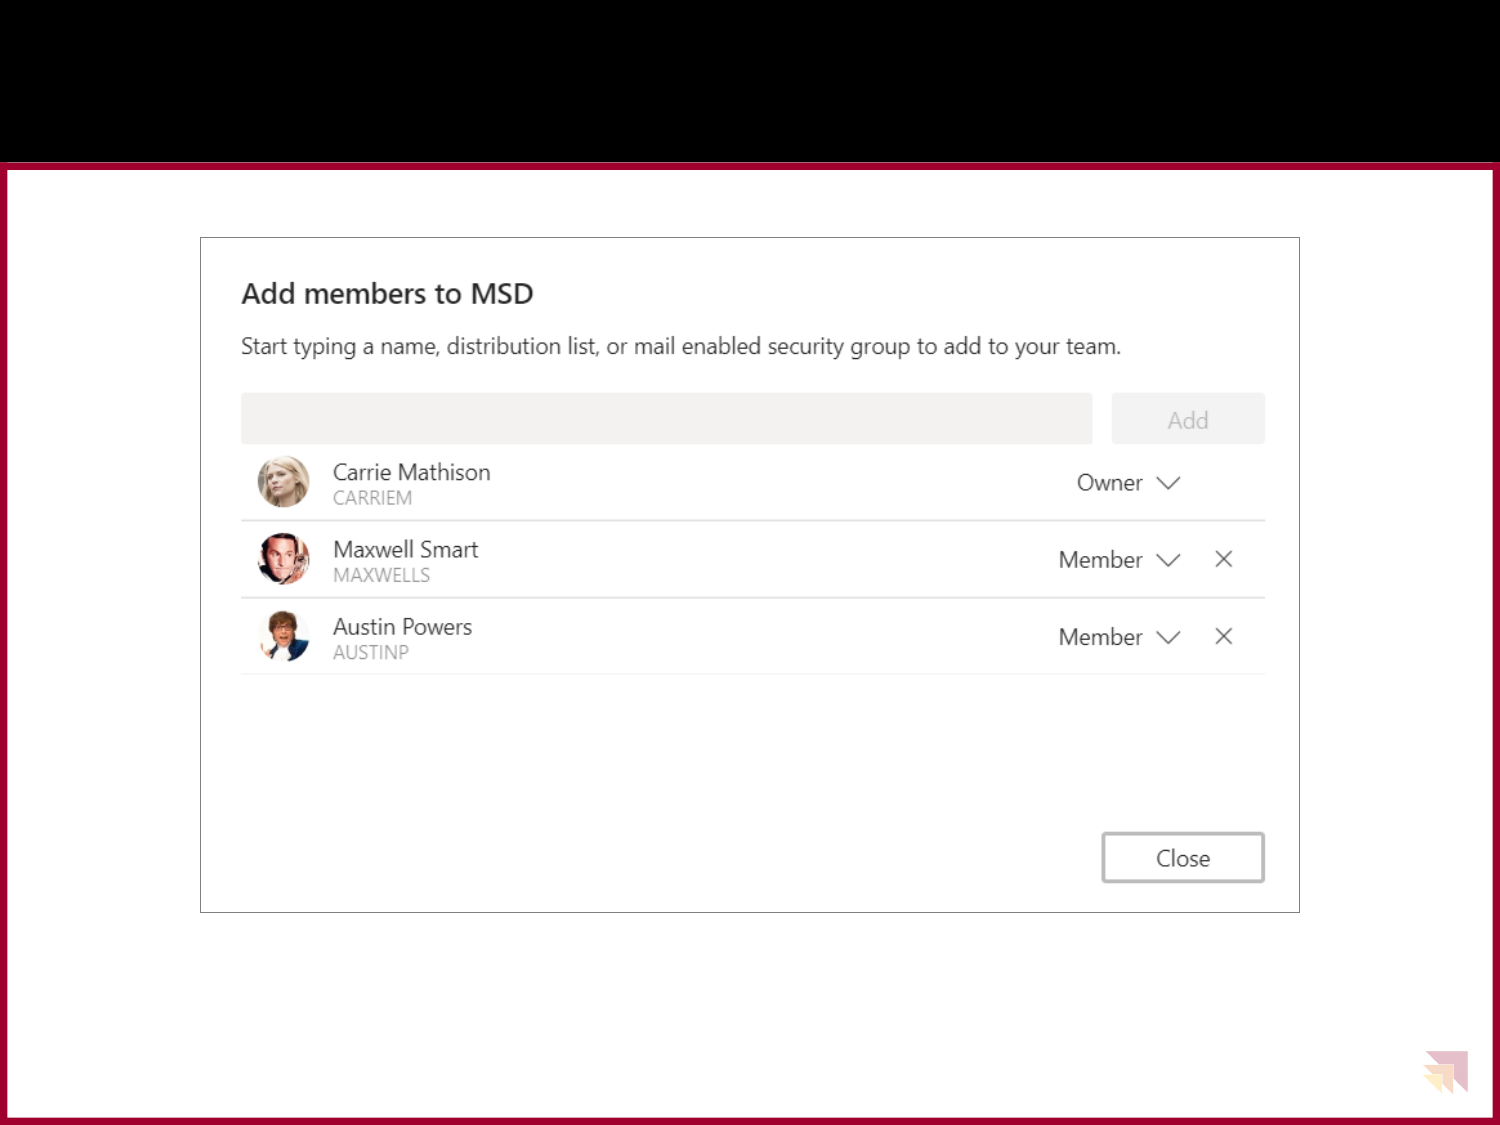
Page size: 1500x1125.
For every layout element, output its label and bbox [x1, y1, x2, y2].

picture [200, 237, 1300, 914]
